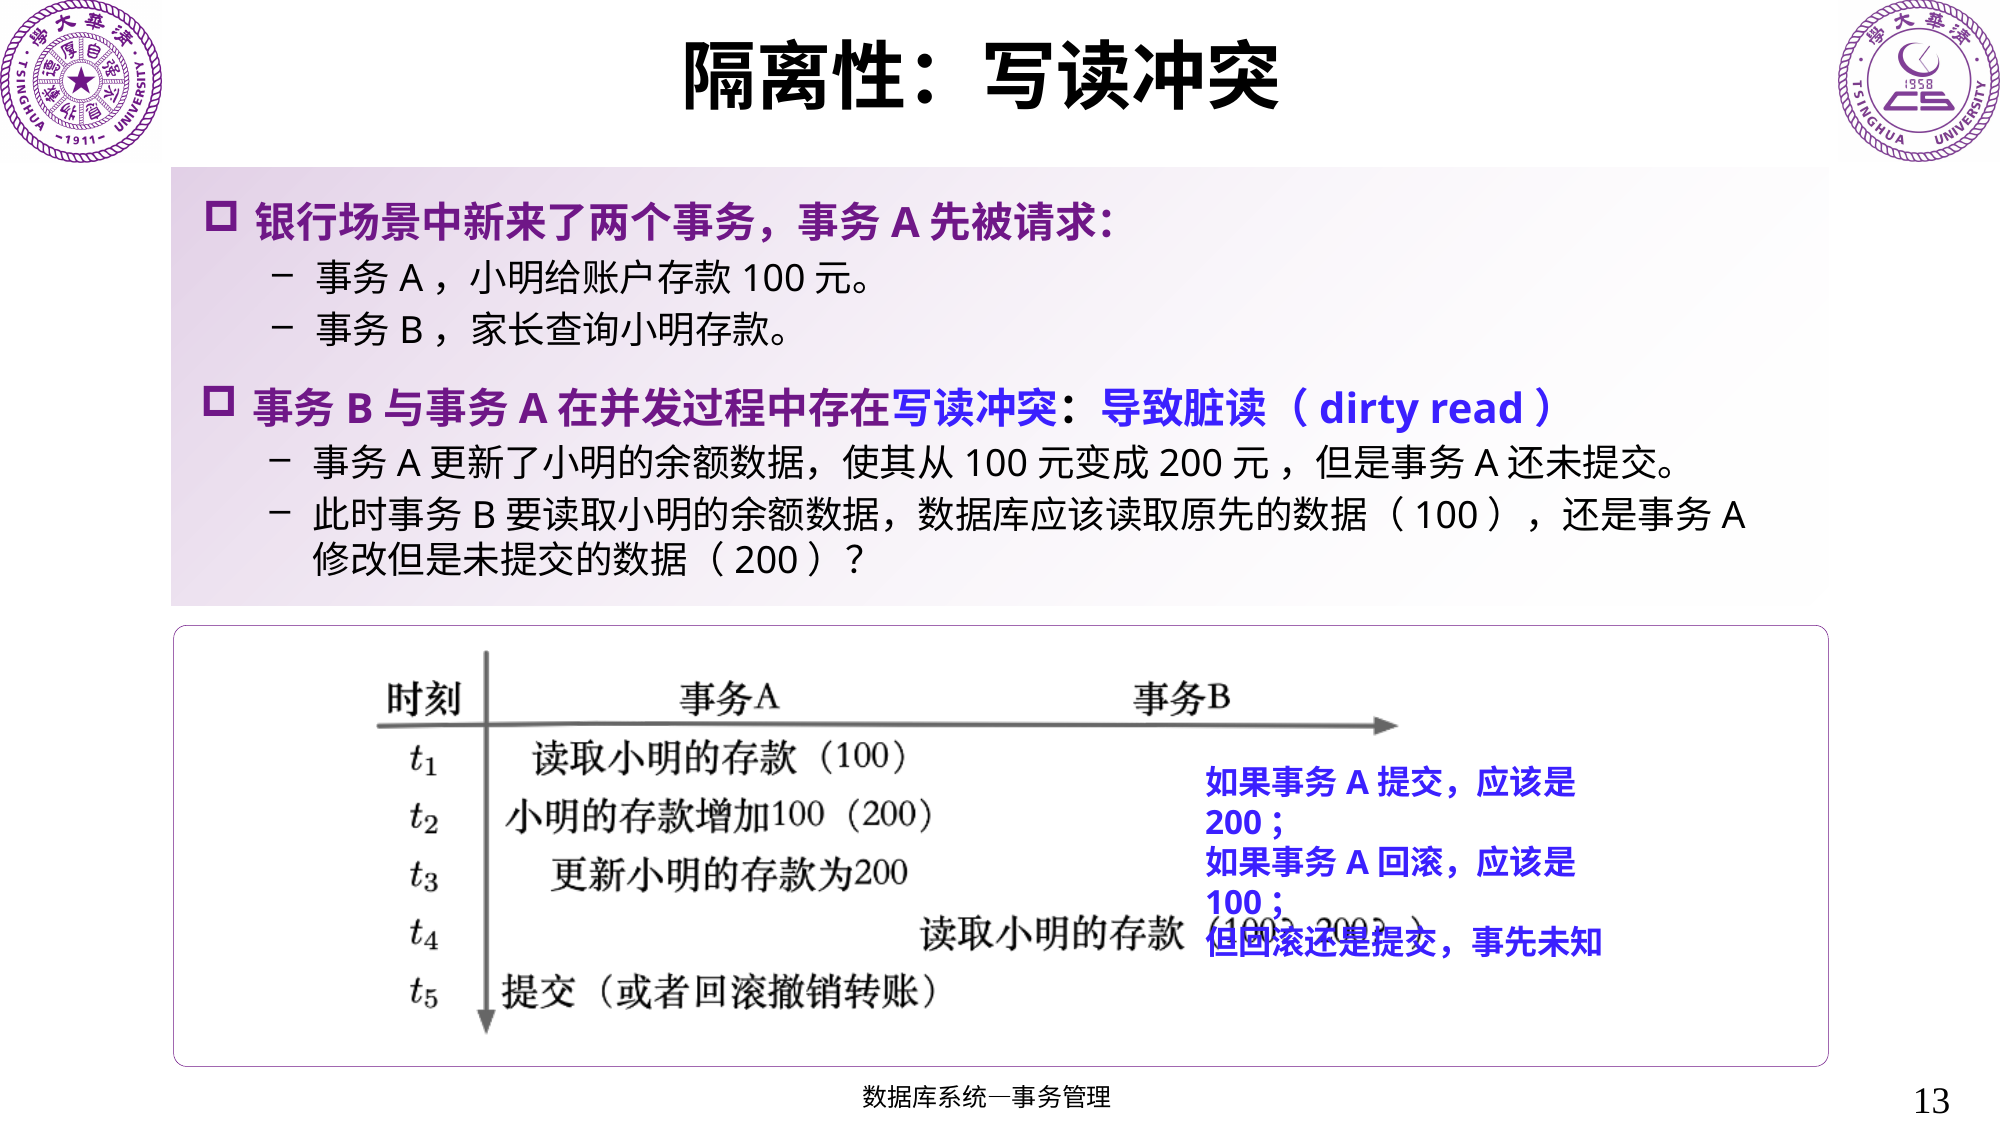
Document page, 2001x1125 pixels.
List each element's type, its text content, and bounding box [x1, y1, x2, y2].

title 隔离性：写读冲突 [172, 17, 1828, 130]
picture [0, 0, 162, 163]
text_box 事务B与事务A在并发过程中存在写读冲突：导致脏读（dirty read） 事务A更新了小明的余额数据，使其从100元变成200元 ，但是事务A还未提交。 此时事务B要读取小明的余额数据，数据库应该读取原先的数据（100），还是事务A修改但是未提交的数据（200）？ [185, 373, 1766, 569]
footer 数据库系统—事务管理 [670, 1073, 1304, 1125]
picture [1838, 0, 2000, 162]
picture [376, 649, 1466, 1040]
list 银行场景中新来了两个事务，事务A先被请求： 事务A，小明给账户存款100元。 事务B，家长查询小明存款。 [187, 188, 1737, 373]
text_box [171, 167, 1829, 606]
text_box [171, 623, 1831, 1069]
text_box 如果事务A提交，应该是200； 如果事务A回滚，应该是100； 但回滚还是提交，事先未知 [1470, 753, 1697, 1009]
slide_number 13 [1898, 1069, 2000, 1125]
